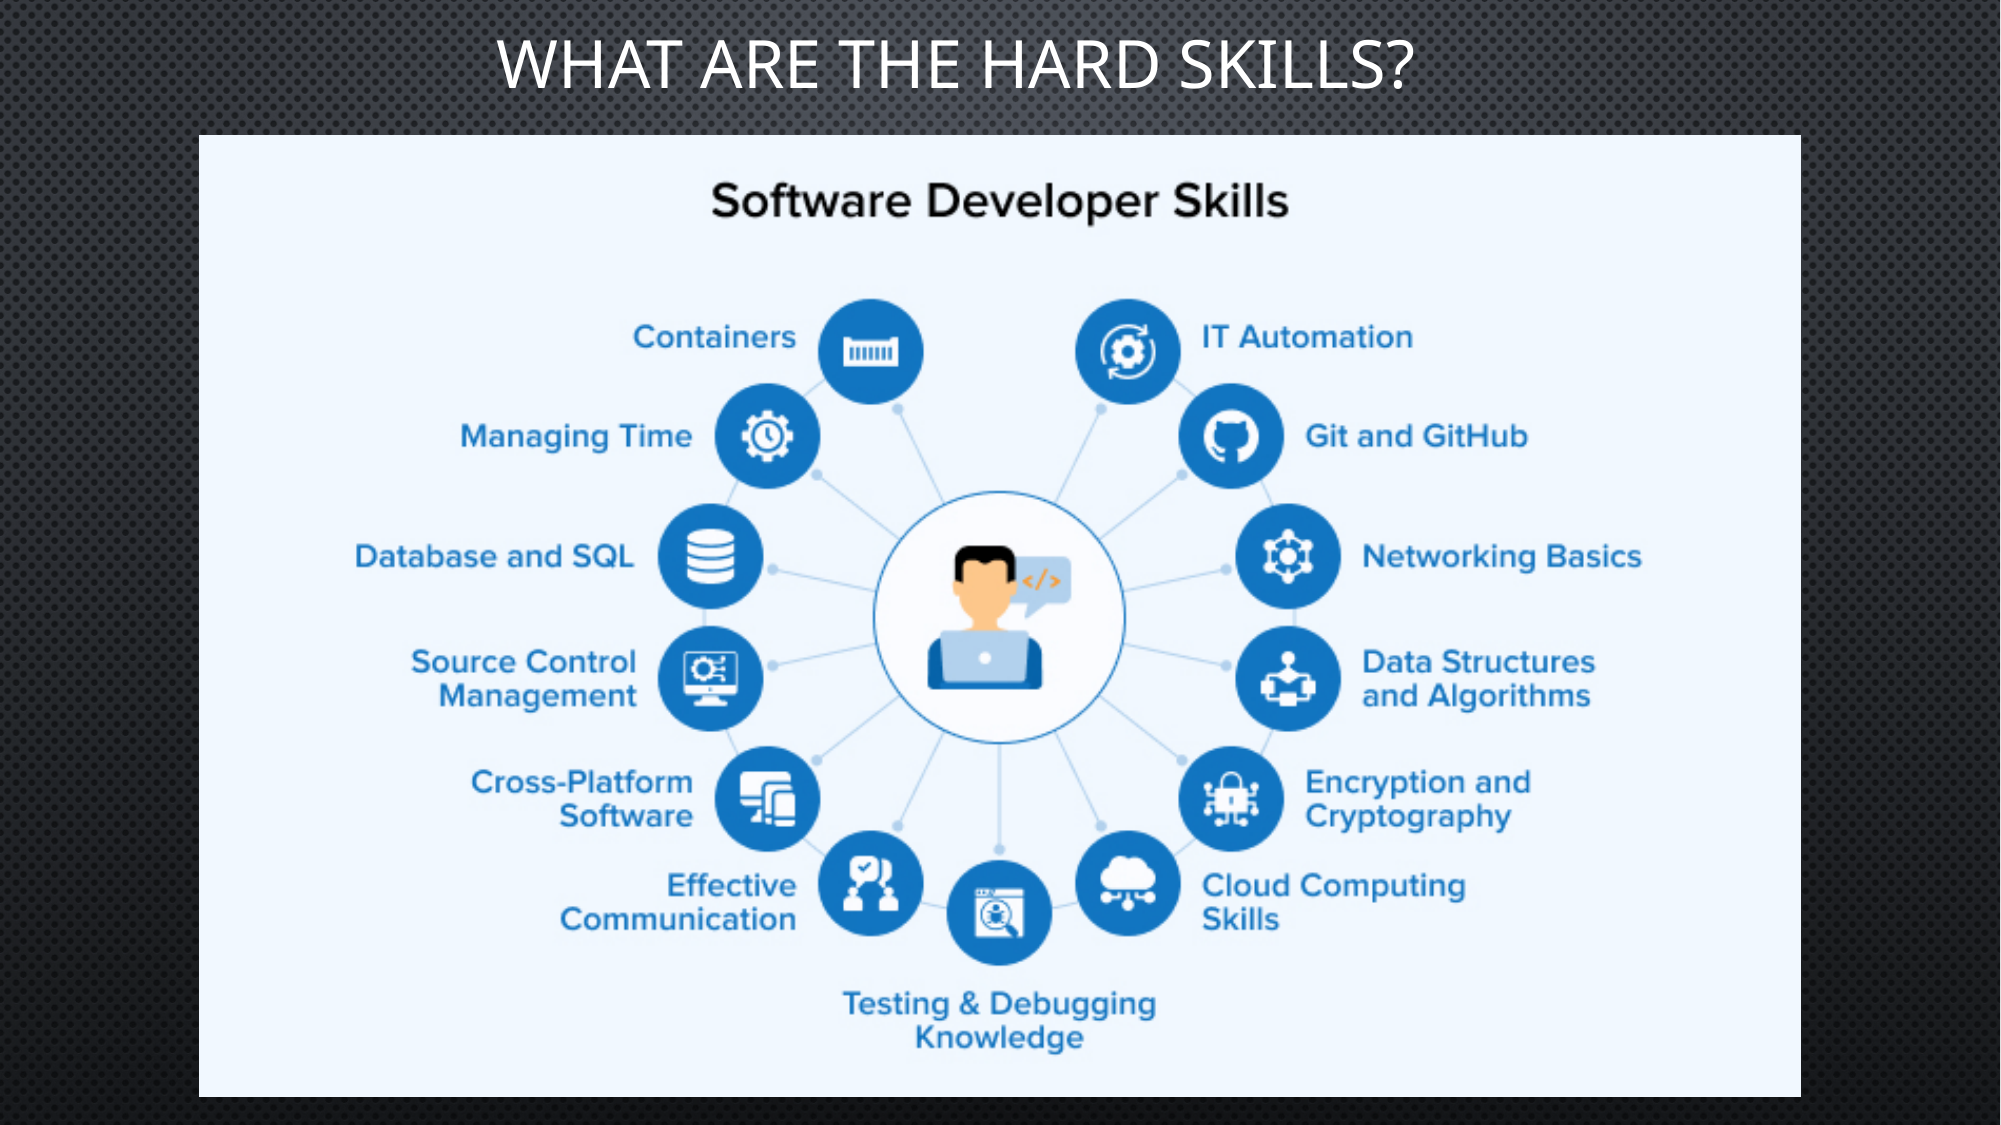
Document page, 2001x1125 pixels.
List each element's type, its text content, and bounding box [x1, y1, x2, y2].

title What are the hard skills? [481, 11, 1519, 113]
picture [199, 135, 1801, 1097]
